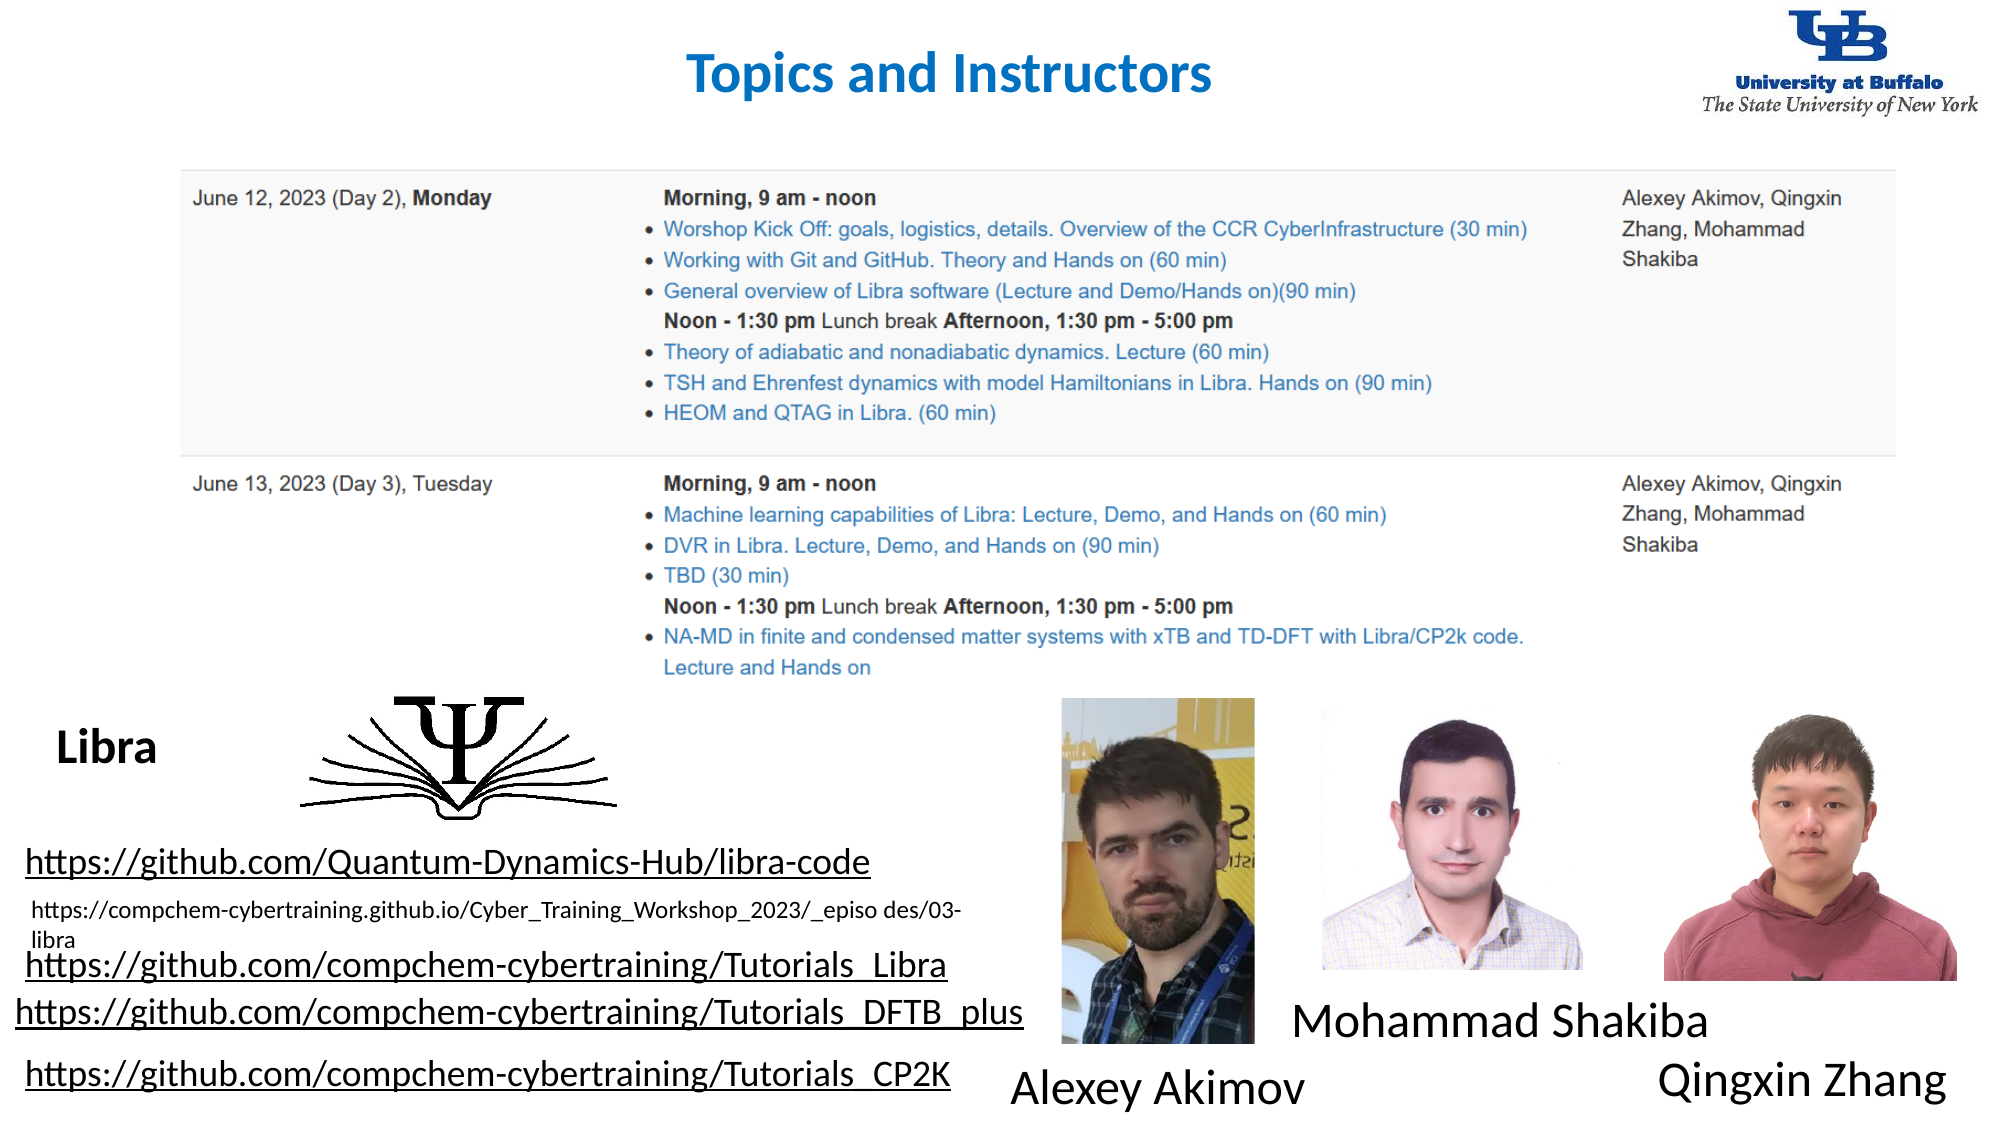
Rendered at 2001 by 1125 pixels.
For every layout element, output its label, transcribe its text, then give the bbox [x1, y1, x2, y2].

text_box https://compchem-cybertraining.github.io/Cyber_Training_Workshop_2023/_episo des/03-libra [16, 886, 1021, 961]
text_box https://github.com/compchem-cybertraining/Tutorials_Libra [10, 932, 983, 979]
text_box Topics and Instructors [213, 27, 1674, 112]
text_box Mohammad Shakiba [1276, 979, 1725, 1055]
text_box Qingxin Zhang [1643, 1039, 1962, 1115]
text_box Alexey Akimov [995, 1047, 1321, 1123]
text_box Libra [41, 706, 173, 781]
picture [1674, 0, 2000, 130]
picture [173, 161, 1957, 1044]
text_box https://github.com/compchem-cybertraining/Tutorials_CP2K [10, 1041, 1022, 1102]
text_box https://github.com/Quantum-Dynamics-Hub/libra-code [10, 829, 899, 890]
text_box https://github.com/compchem-cybertraining/Tutorials_DFTB_plus [0, 979, 1061, 1040]
picture [1321, 708, 1583, 971]
